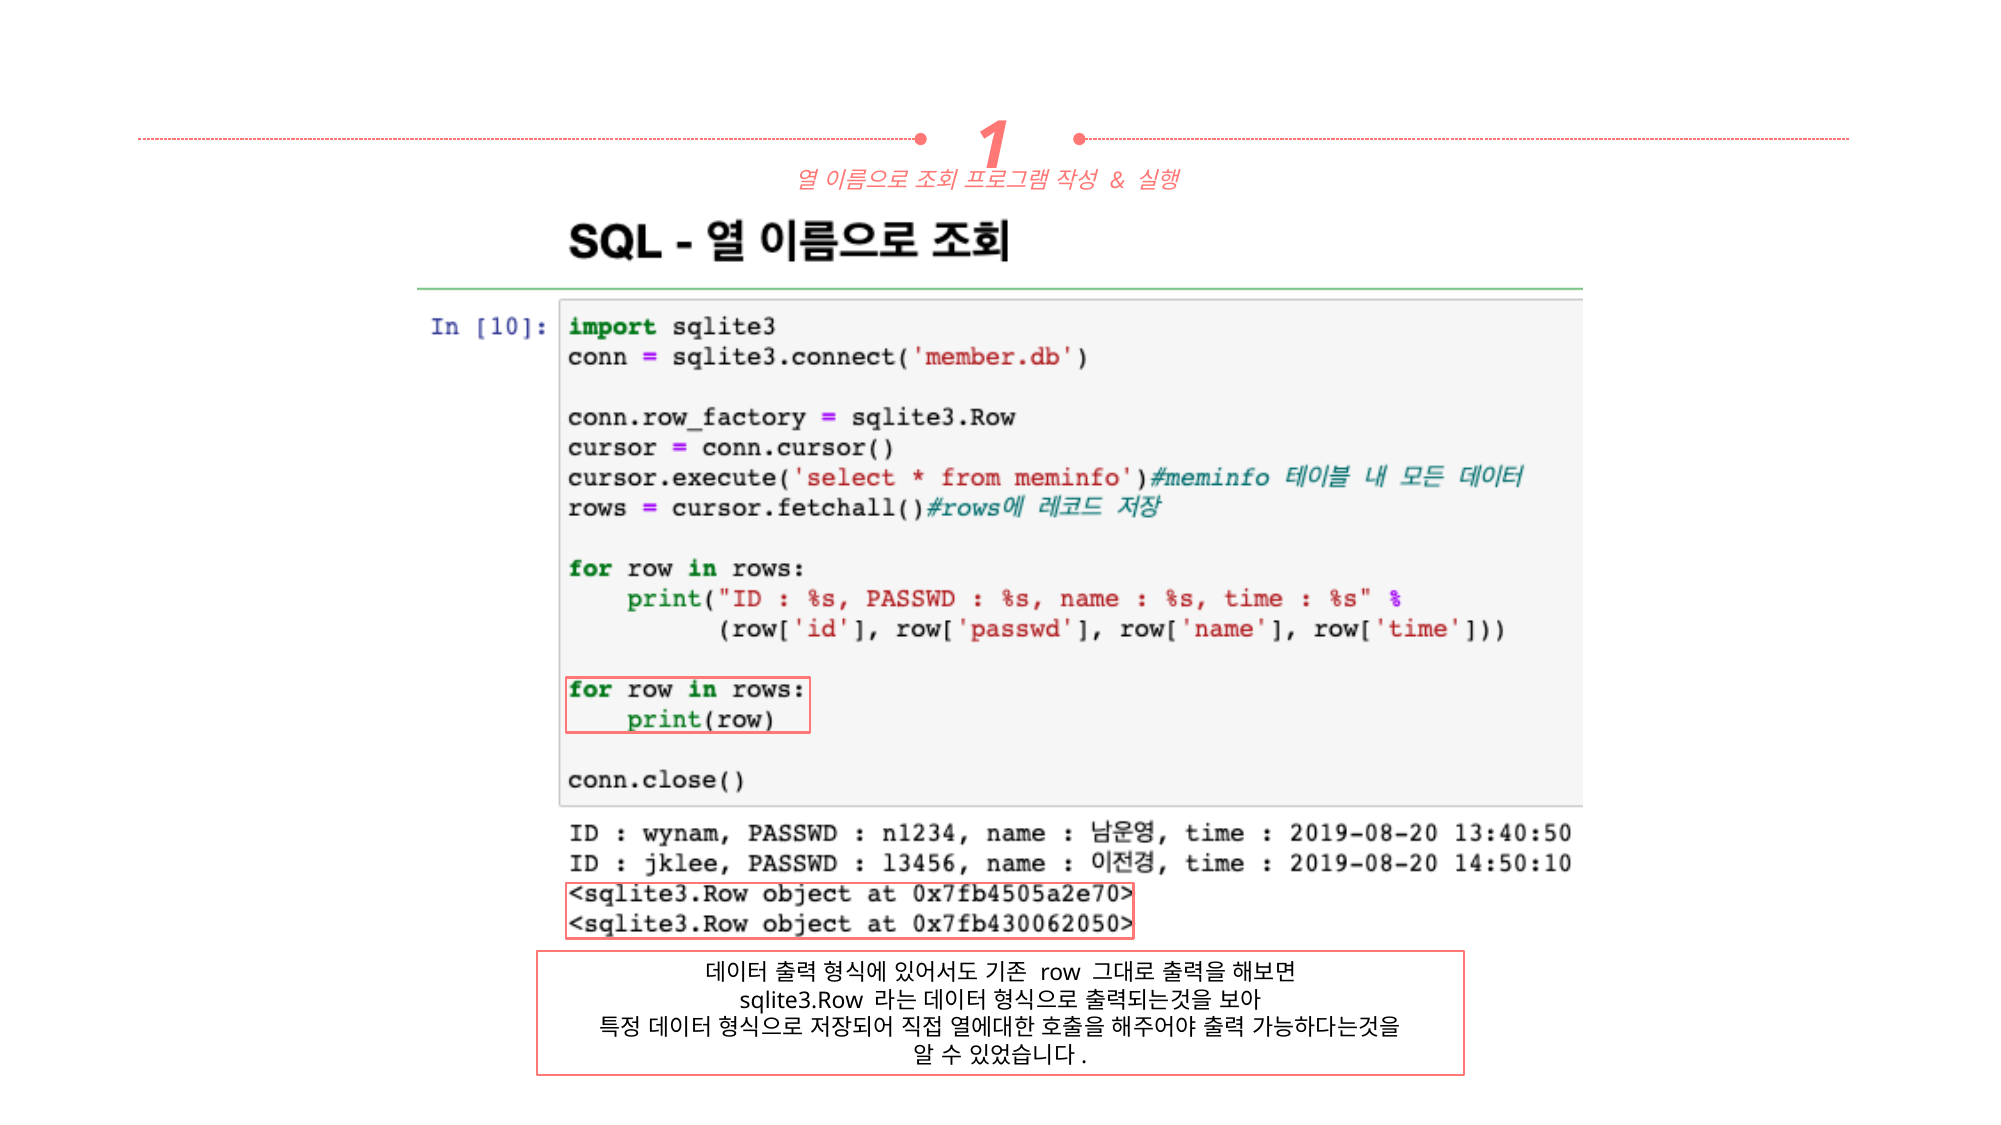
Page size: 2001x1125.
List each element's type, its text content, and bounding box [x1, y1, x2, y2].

text_box 열 이름으로 조회 프로그램 작성 & 실행 [125, 157, 1850, 201]
text_box 데이터 출력 형식에 있어서도 기존 row 그대로 출력을 해보면 sqlite3.Row 라는 데이터 형식으로 출력되는것을 보아 특정 데이터 형식으로 저장되어 직접 열에대한 호출을 해주어야 출력 가능하다는것을 알 수 있었습니다. [537, 950, 1465, 1076]
text_box 1 [606, 54, 1380, 157]
picture [417, 212, 1583, 939]
